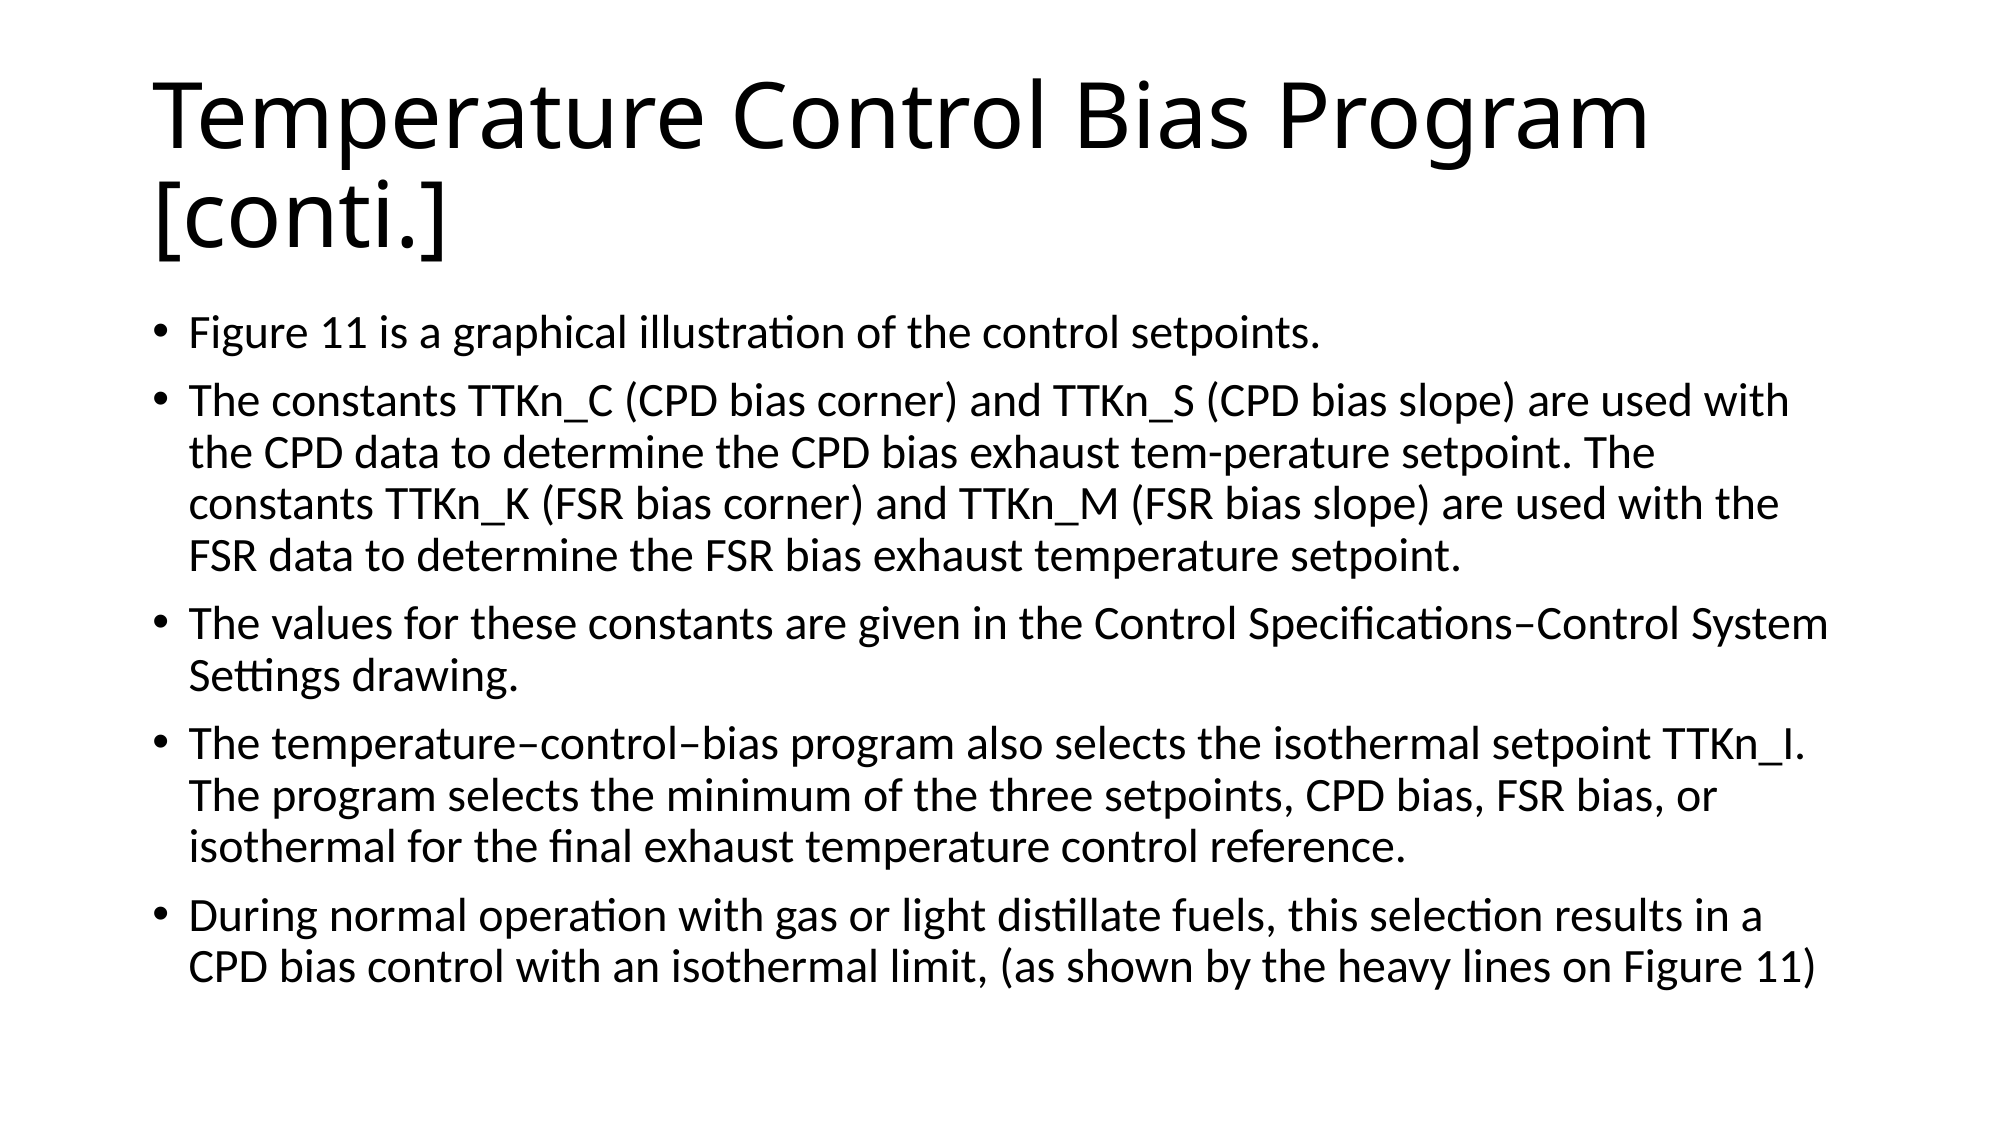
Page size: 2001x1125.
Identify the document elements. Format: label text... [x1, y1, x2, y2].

list Figure 11 is a graphical illustration of the control setpoints. The constants TTKn_C (CPD bias corner) and TTKn_S (CPD bias slope) are used with the CPD data to determine the CPD bias exhaust tem-perature setpoint. The constants TTKn_K (FSR bias corner) and TTKn_M (FSR bias slope) are used with the FSR data to determine the FSR bias exhaust temperature setpoint. The values for these constants are given in the Control Specifications–Control System Settings drawing. The temperature–control–bias program also selects the isothermal setpoint TTKn_I. The program selects the minimum of the three setpoints, CPD bias, FSR bias, or isothermal for the final exhaust temperature control reference. During normal operation with gas or light distillate fuels, this selection results in a CPD bias control with an isothermal limit, (as shown by the heavy lines on Figure 11) [137, 299, 1863, 1014]
title Temperature Control Bias Program [conti.] [137, 59, 1863, 278]
